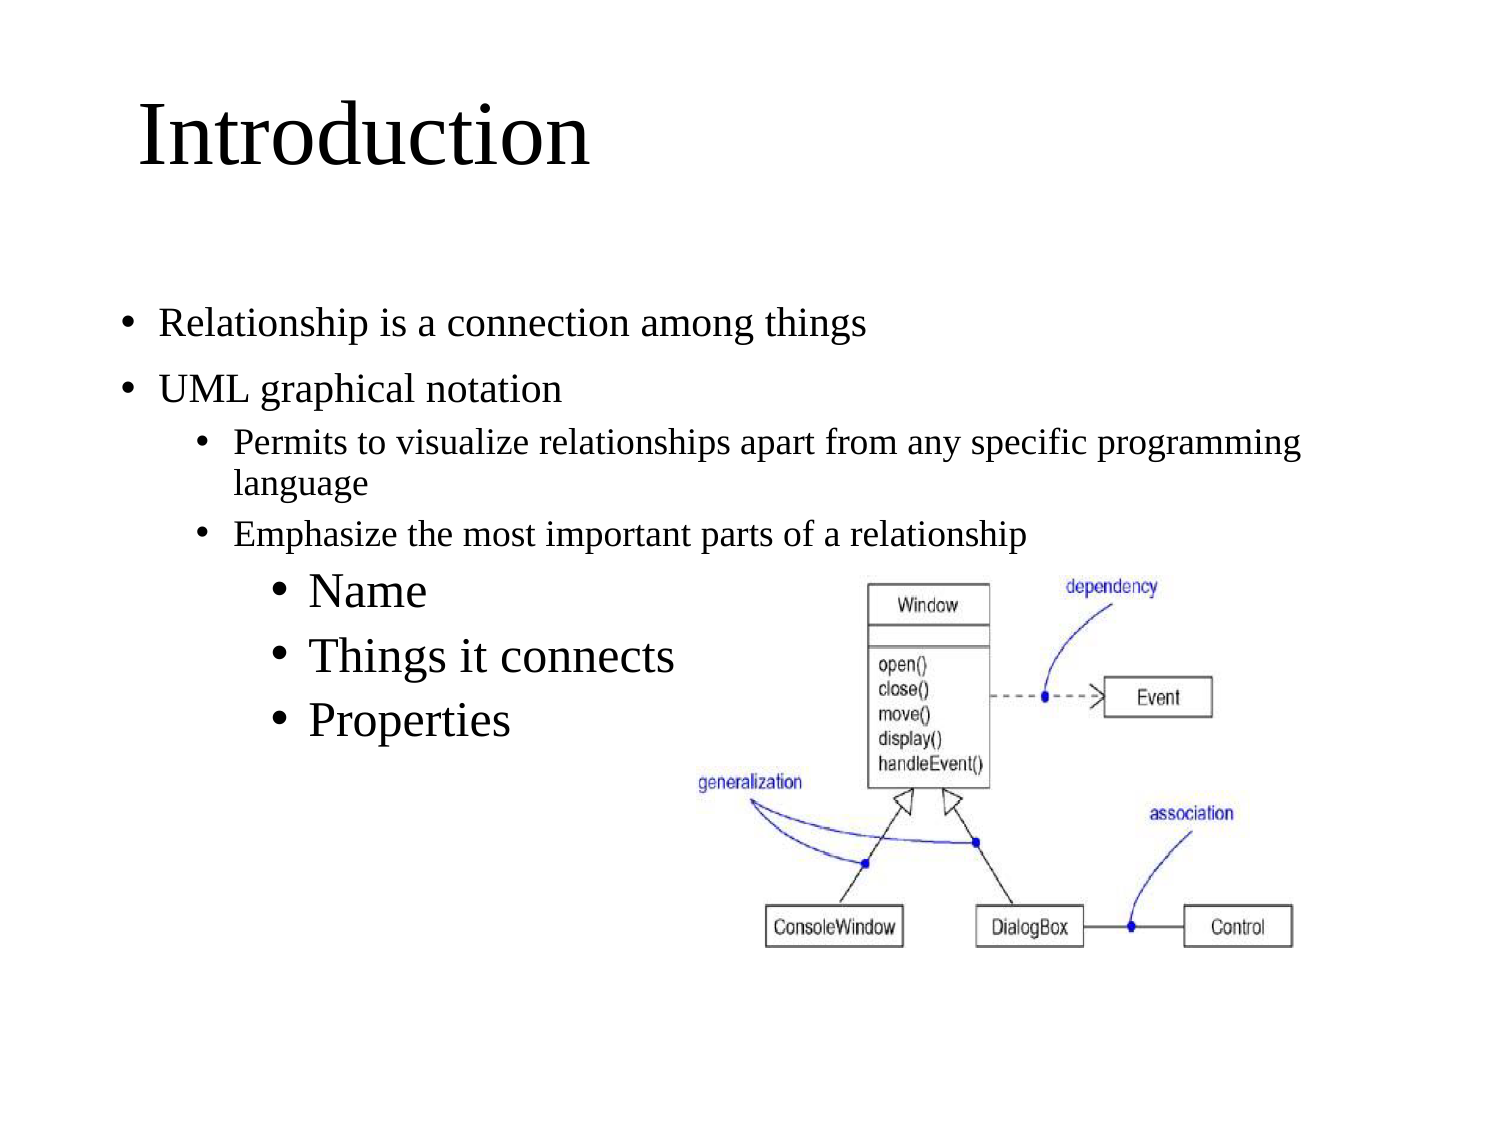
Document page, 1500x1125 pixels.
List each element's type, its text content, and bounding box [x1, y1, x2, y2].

picture [674, 571, 1313, 957]
title Introduction [122, 64, 1136, 206]
list Relationship is a connection among things UML graphical notation Permits to visualize relationships apart from any specific programming language Emphasize the most important parts of a relationship Name Things it connects Properties [105, 293, 1397, 851]
